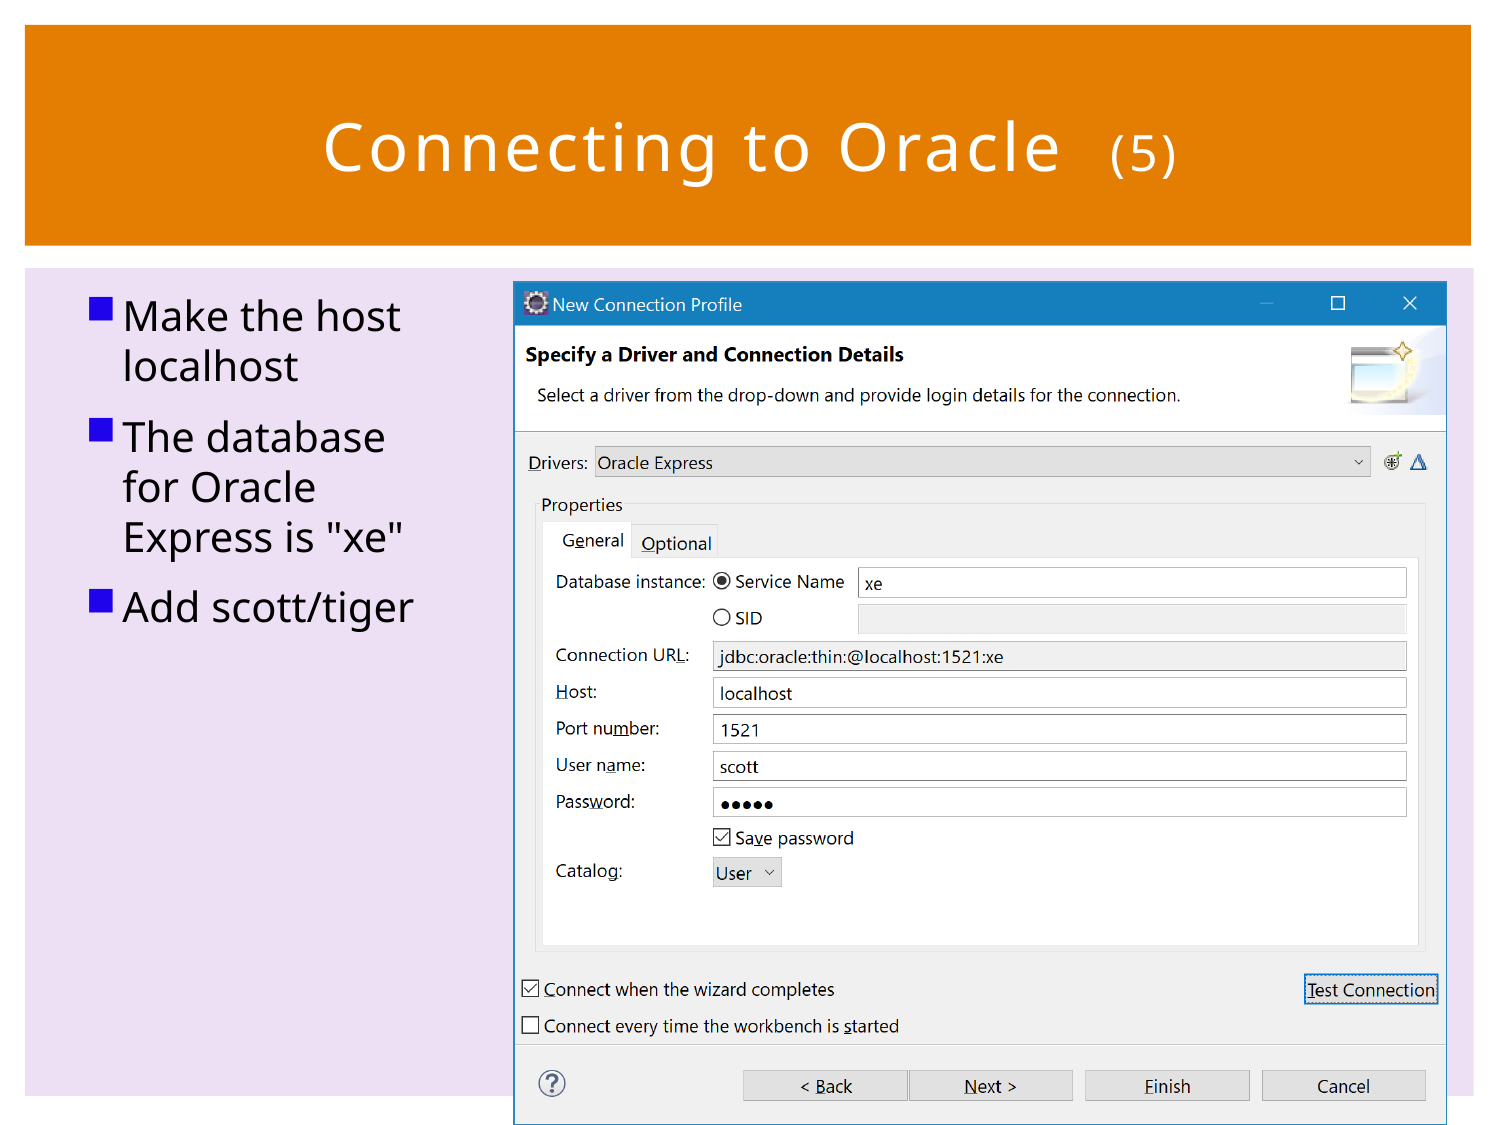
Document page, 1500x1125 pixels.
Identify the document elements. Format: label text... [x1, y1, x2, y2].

list Make the host localhost The database for Oracle Express is "xe" Add scott/tiger [62, 281, 445, 1005]
title Connecting to Oracle (5) [62, 58, 1438, 232]
picture [513, 281, 1447, 1125]
